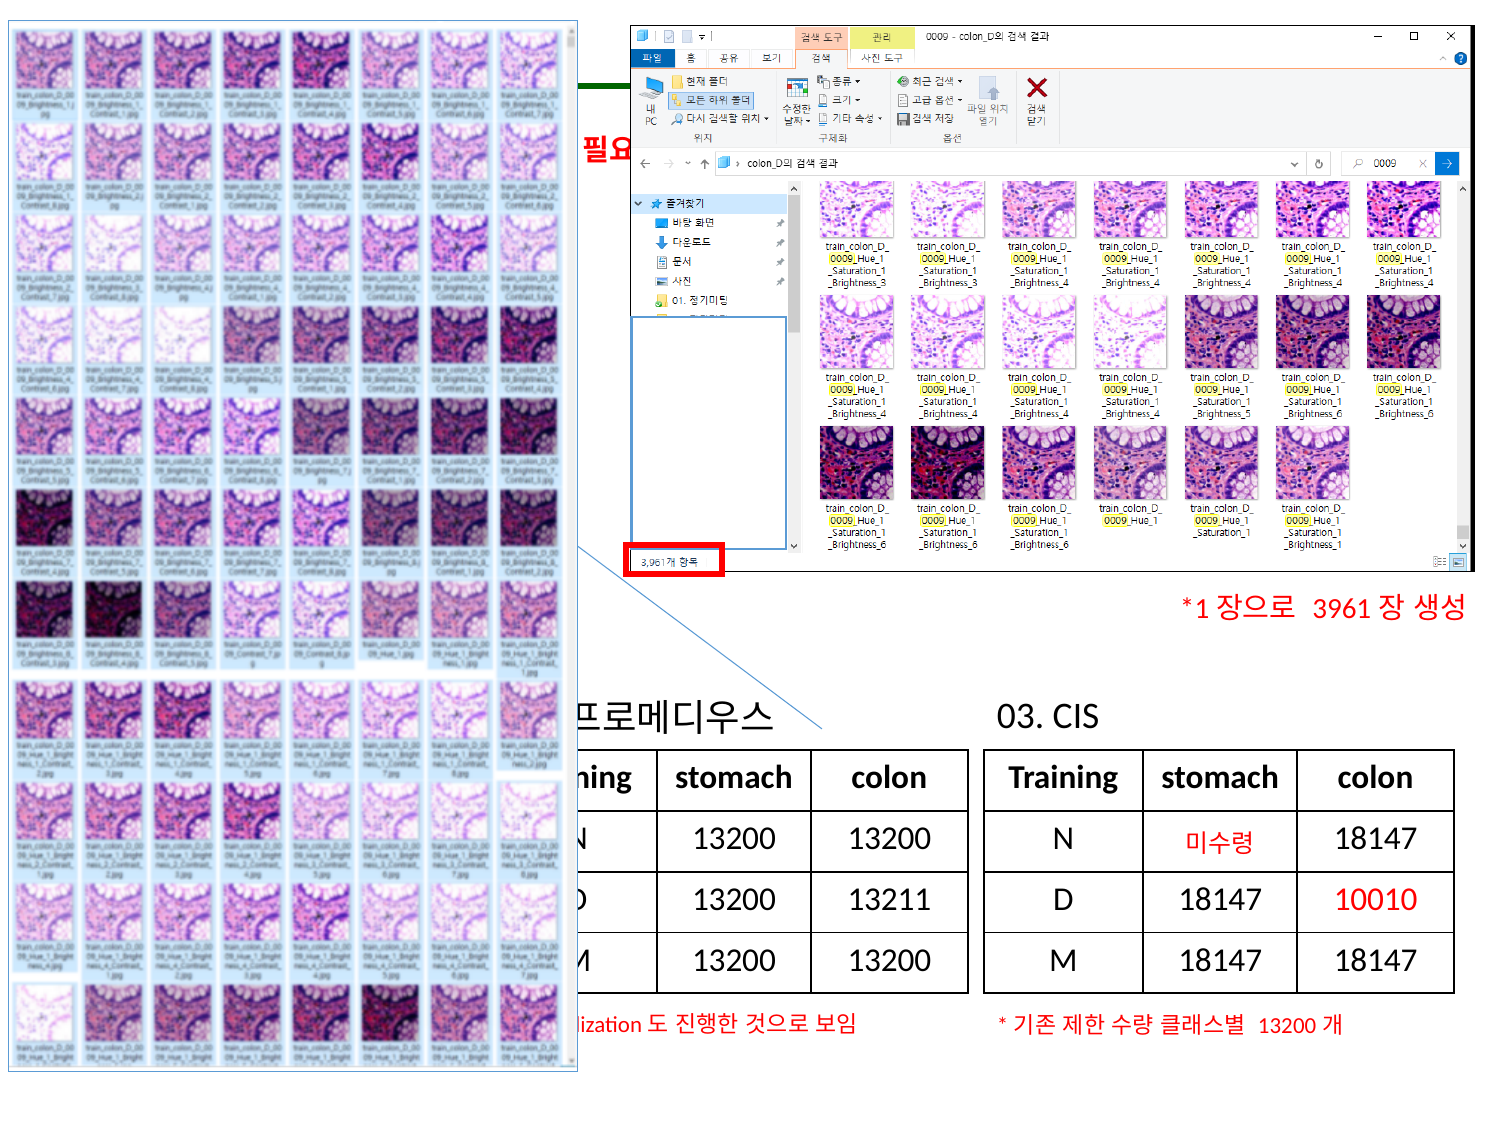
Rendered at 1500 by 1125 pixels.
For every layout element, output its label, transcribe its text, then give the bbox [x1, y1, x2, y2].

table_header Training [985, 751, 1142, 810]
table_cell M [985, 933, 1142, 992]
table_cell D [578, 873, 656, 932]
table_cell D [985, 873, 1142, 932]
picture [8, 20, 578, 1072]
table_cell M [578, 933, 656, 992]
table_cell 18147 [1144, 933, 1296, 992]
text_box *1장으로 3961장 생성 [1165, 581, 1500, 632]
picture [630, 25, 1475, 572]
table_cell 18147 [1298, 812, 1453, 871]
table_cell 18147 [1298, 933, 1453, 992]
table_cell N [985, 812, 1142, 871]
table_cell 13200 [658, 933, 810, 992]
table_header Training [578, 751, 656, 810]
text_box 02. 프로메디우스 [578, 686, 855, 746]
table_header colon [1298, 751, 1453, 810]
table_cell 13200 [812, 812, 967, 871]
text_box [577, 546, 822, 729]
table_cell 13200 [658, 812, 810, 871]
text_box *기존 제한 수량 클래스별 13200개 [982, 1003, 1455, 1046]
table_cell 18147 [1144, 873, 1296, 932]
table_cell 13211 [812, 873, 967, 932]
text_box 03. CIS [982, 684, 1349, 744]
table_header stomach [1144, 751, 1296, 810]
table_cell N [578, 812, 656, 871]
text_box 트레이닝 슬라이드 ( 스캐너 넘버 확인 필요) [578, 124, 630, 174]
table_header colon [812, 751, 967, 810]
table_cell 10010 [1298, 873, 1453, 932]
table_header stomach [658, 751, 810, 810]
text_box *normalization도 진행한 것으로 보임 [578, 1002, 960, 1045]
table_cell 13200 [812, 933, 967, 992]
text_box 대스타 평가 [578, 20, 910, 81]
table_cell 13200 [658, 873, 810, 932]
table_cell 미수령 [1144, 812, 1296, 871]
